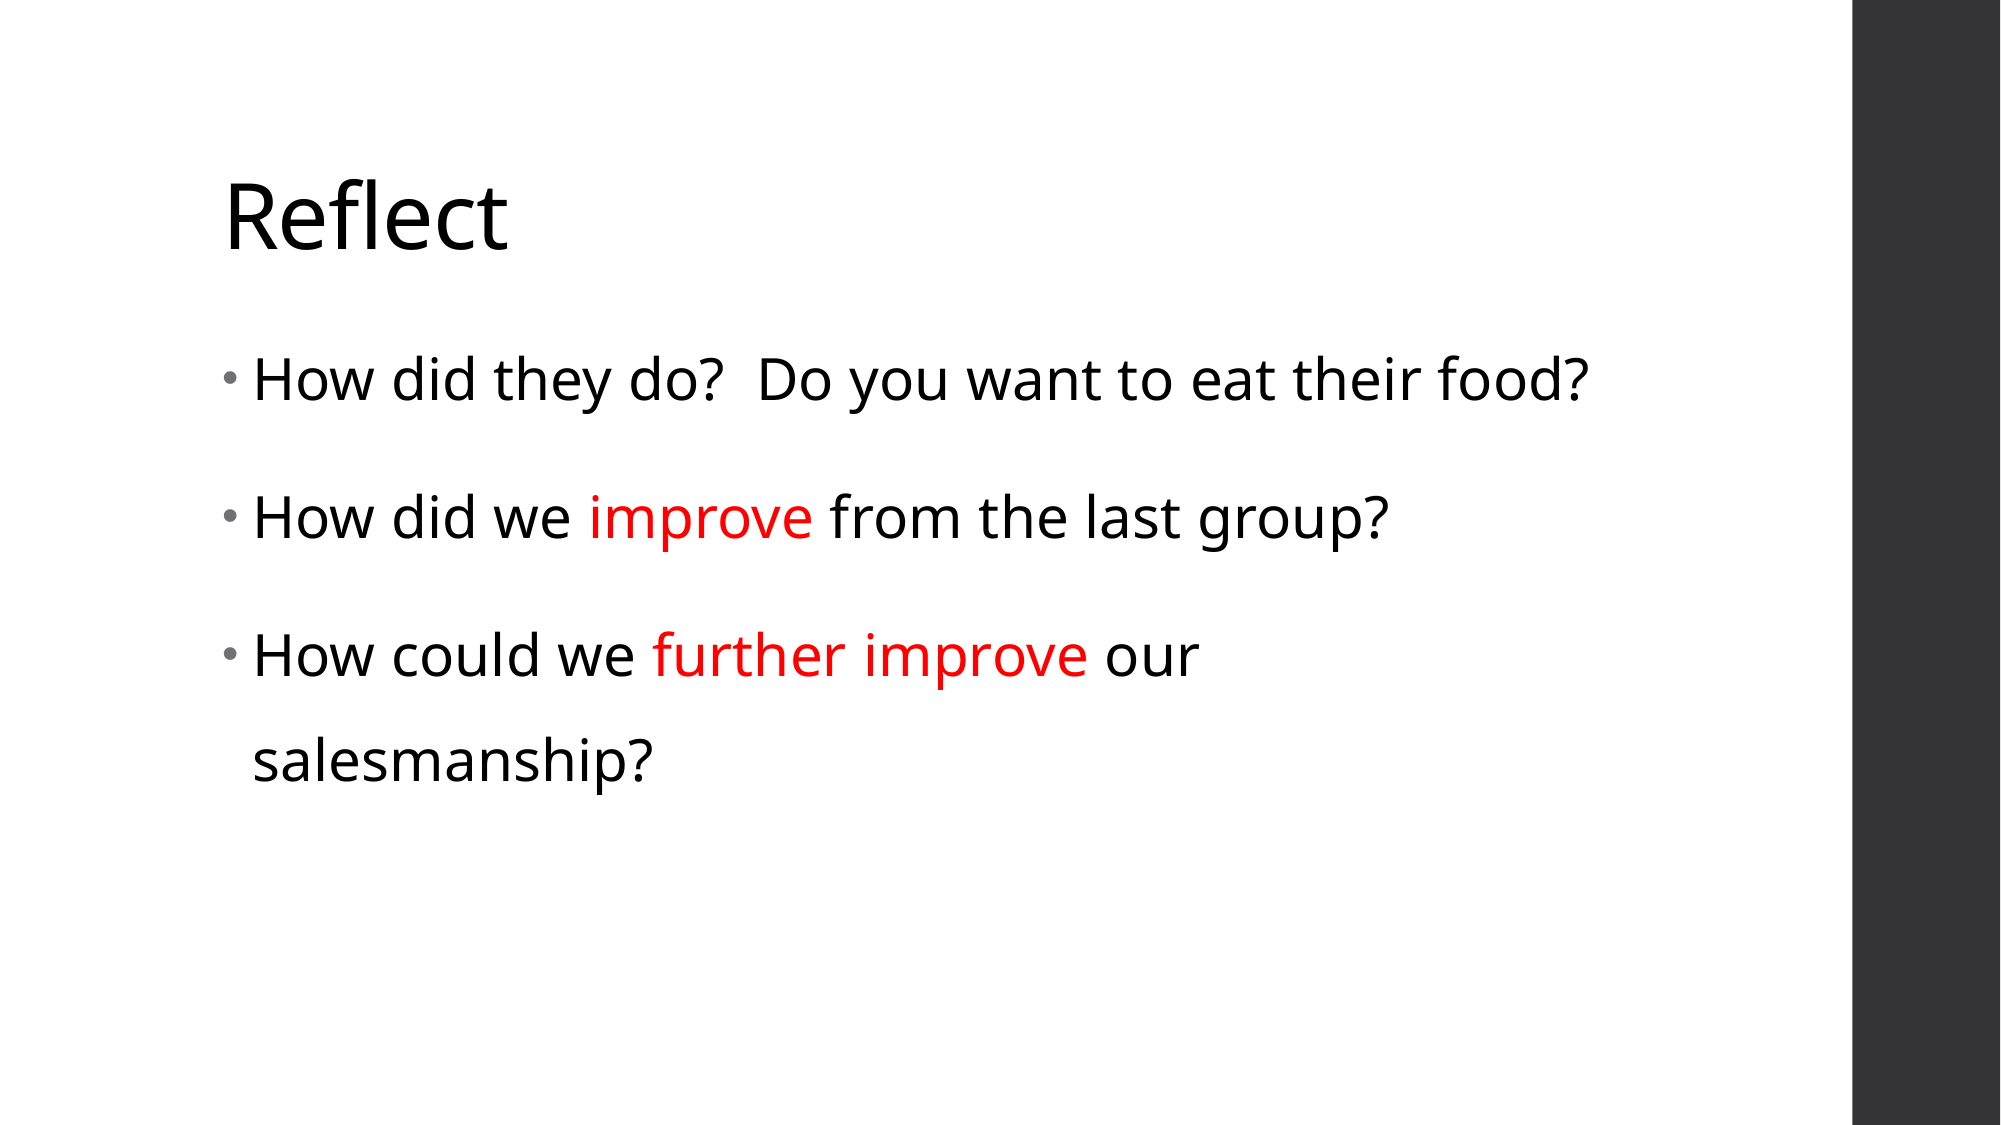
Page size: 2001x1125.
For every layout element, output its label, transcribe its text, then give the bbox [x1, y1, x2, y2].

list How did they do? Do you want to eat their food? How did we improve from the last group? How could we further improve our salesmanship? [206, 299, 1623, 1014]
title Reflect [206, 60, 1797, 278]
